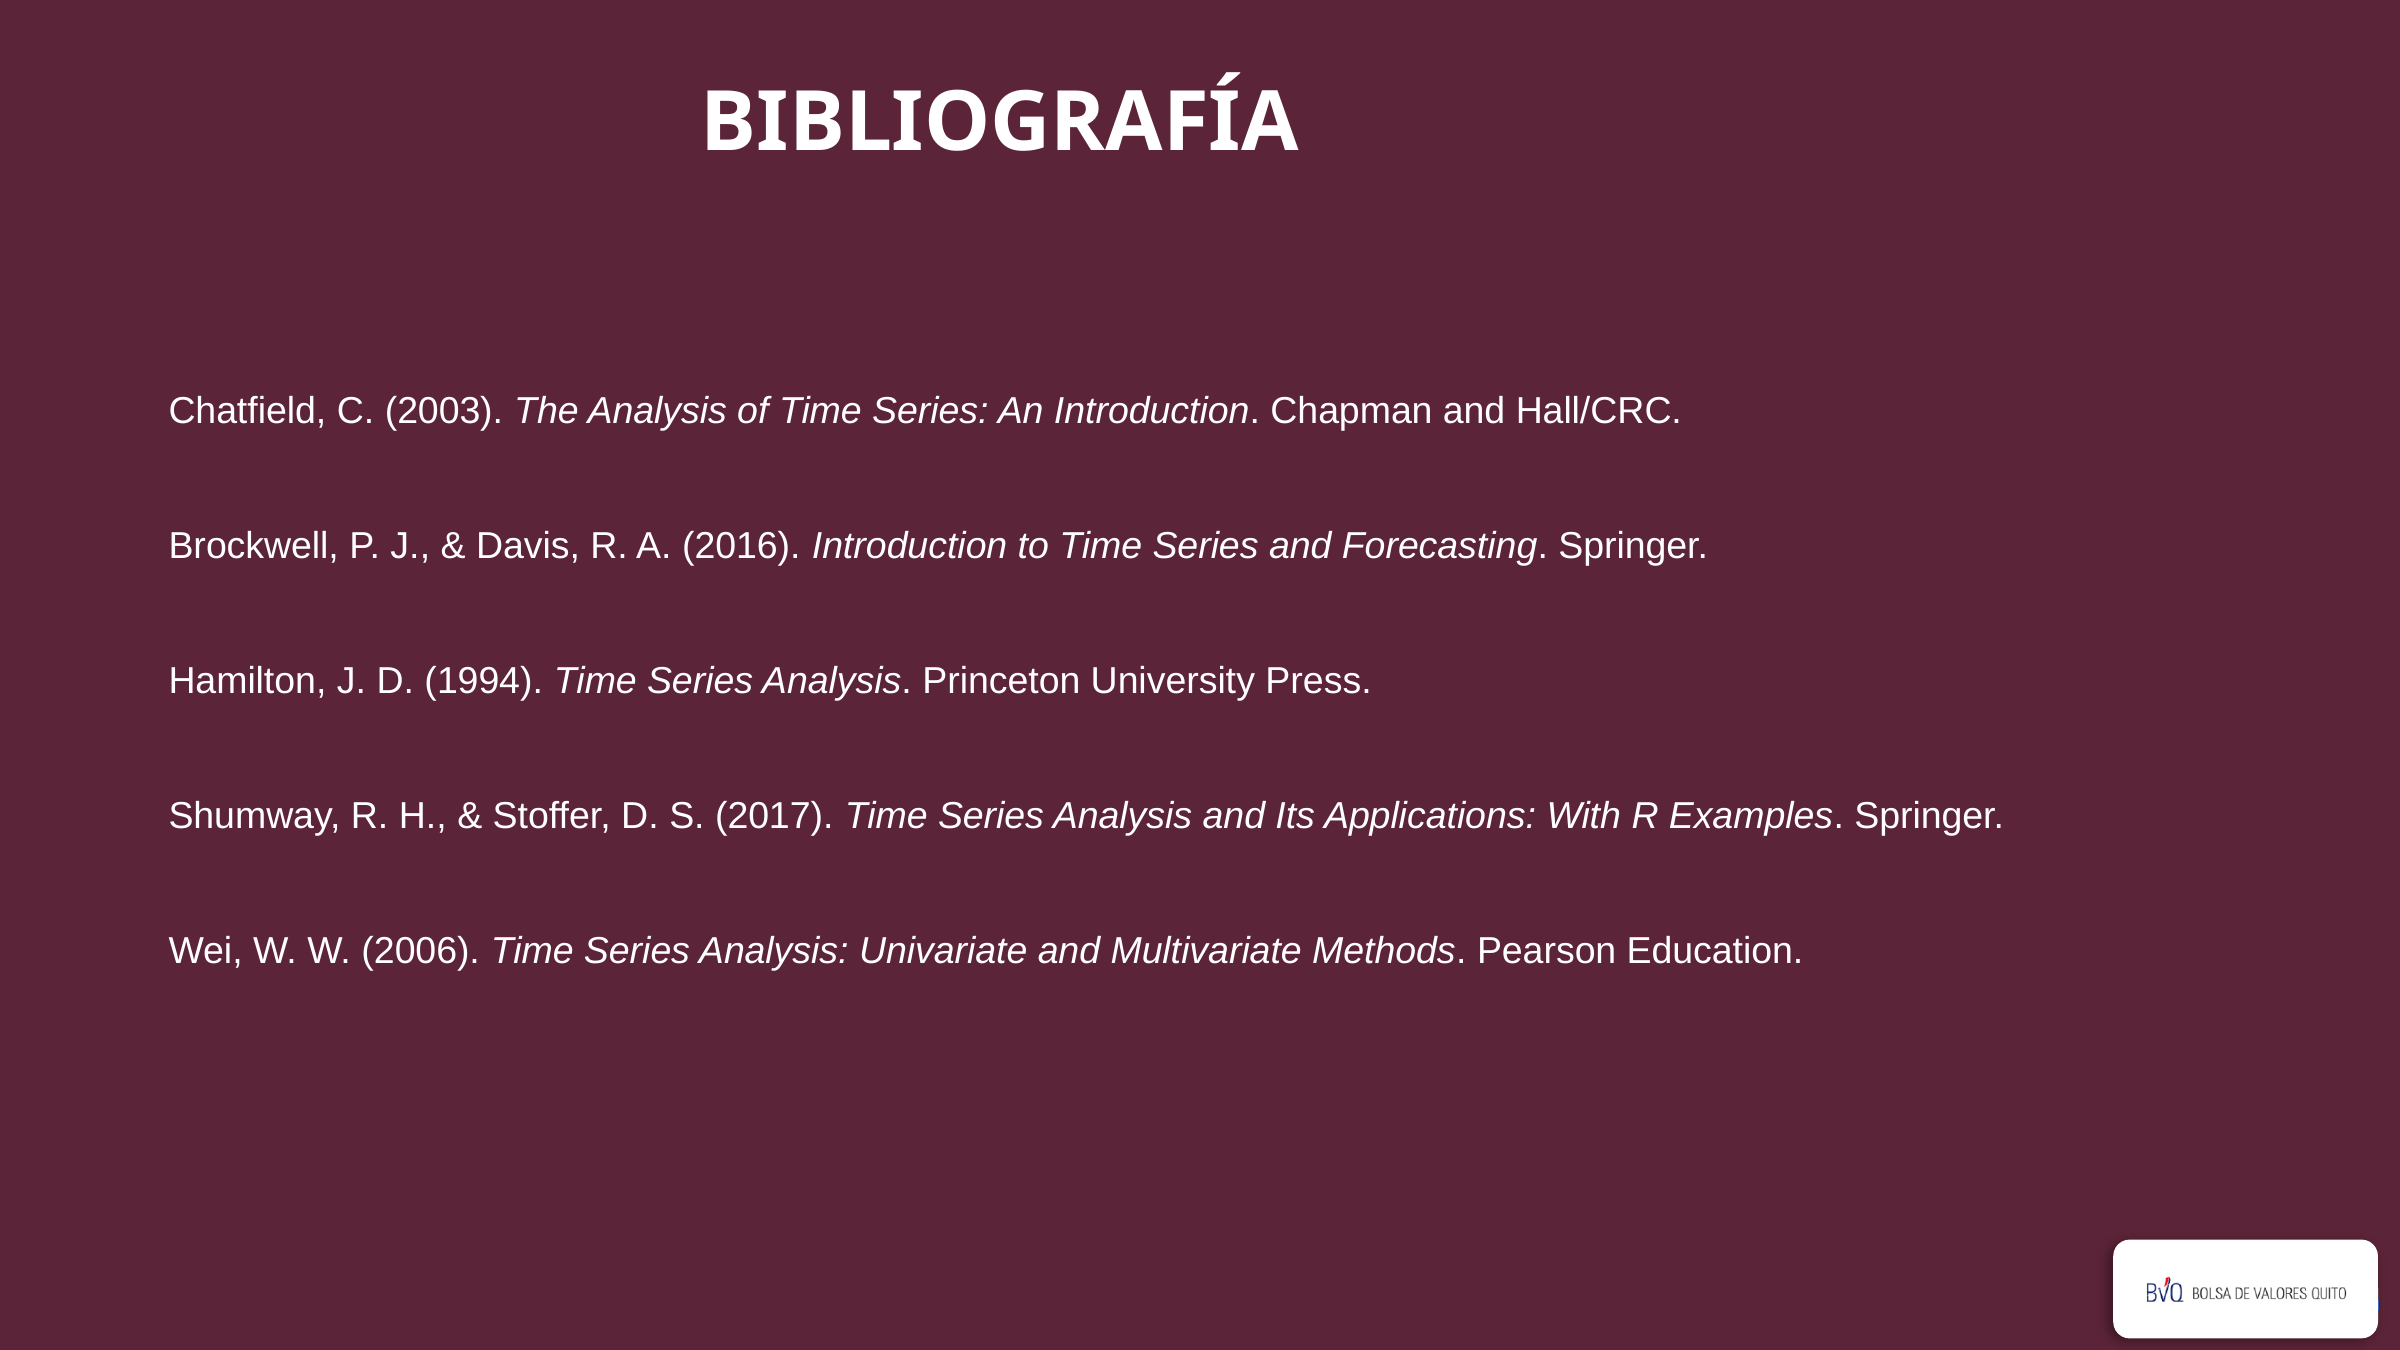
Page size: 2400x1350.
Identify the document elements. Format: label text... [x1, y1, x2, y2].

text_box BIBLIOGRAFÍA [137, 59, 1863, 278]
picture [2106, 1239, 2389, 1339]
text_box Chatfield, C. (2003). The Analysis of Time Series: An Introduction. Chapman and Hall/CRC. Brockwell, P. J., & Davis, R. A. (2016). Introduction to Time Series and Forecasting. Springer. Hamilton, J. D. (1994). Time Series Analysis. Princeton University Press. Shumway, R. H., & Stoffer, D. S. (2017). Time Series Analysis and Its Applications: With R Examples. Springer. Wei, W. W. (2006). Time Series Analysis: Univariate and Multivariate Methods. Pearson Education. [153, 333, 2020, 979]
